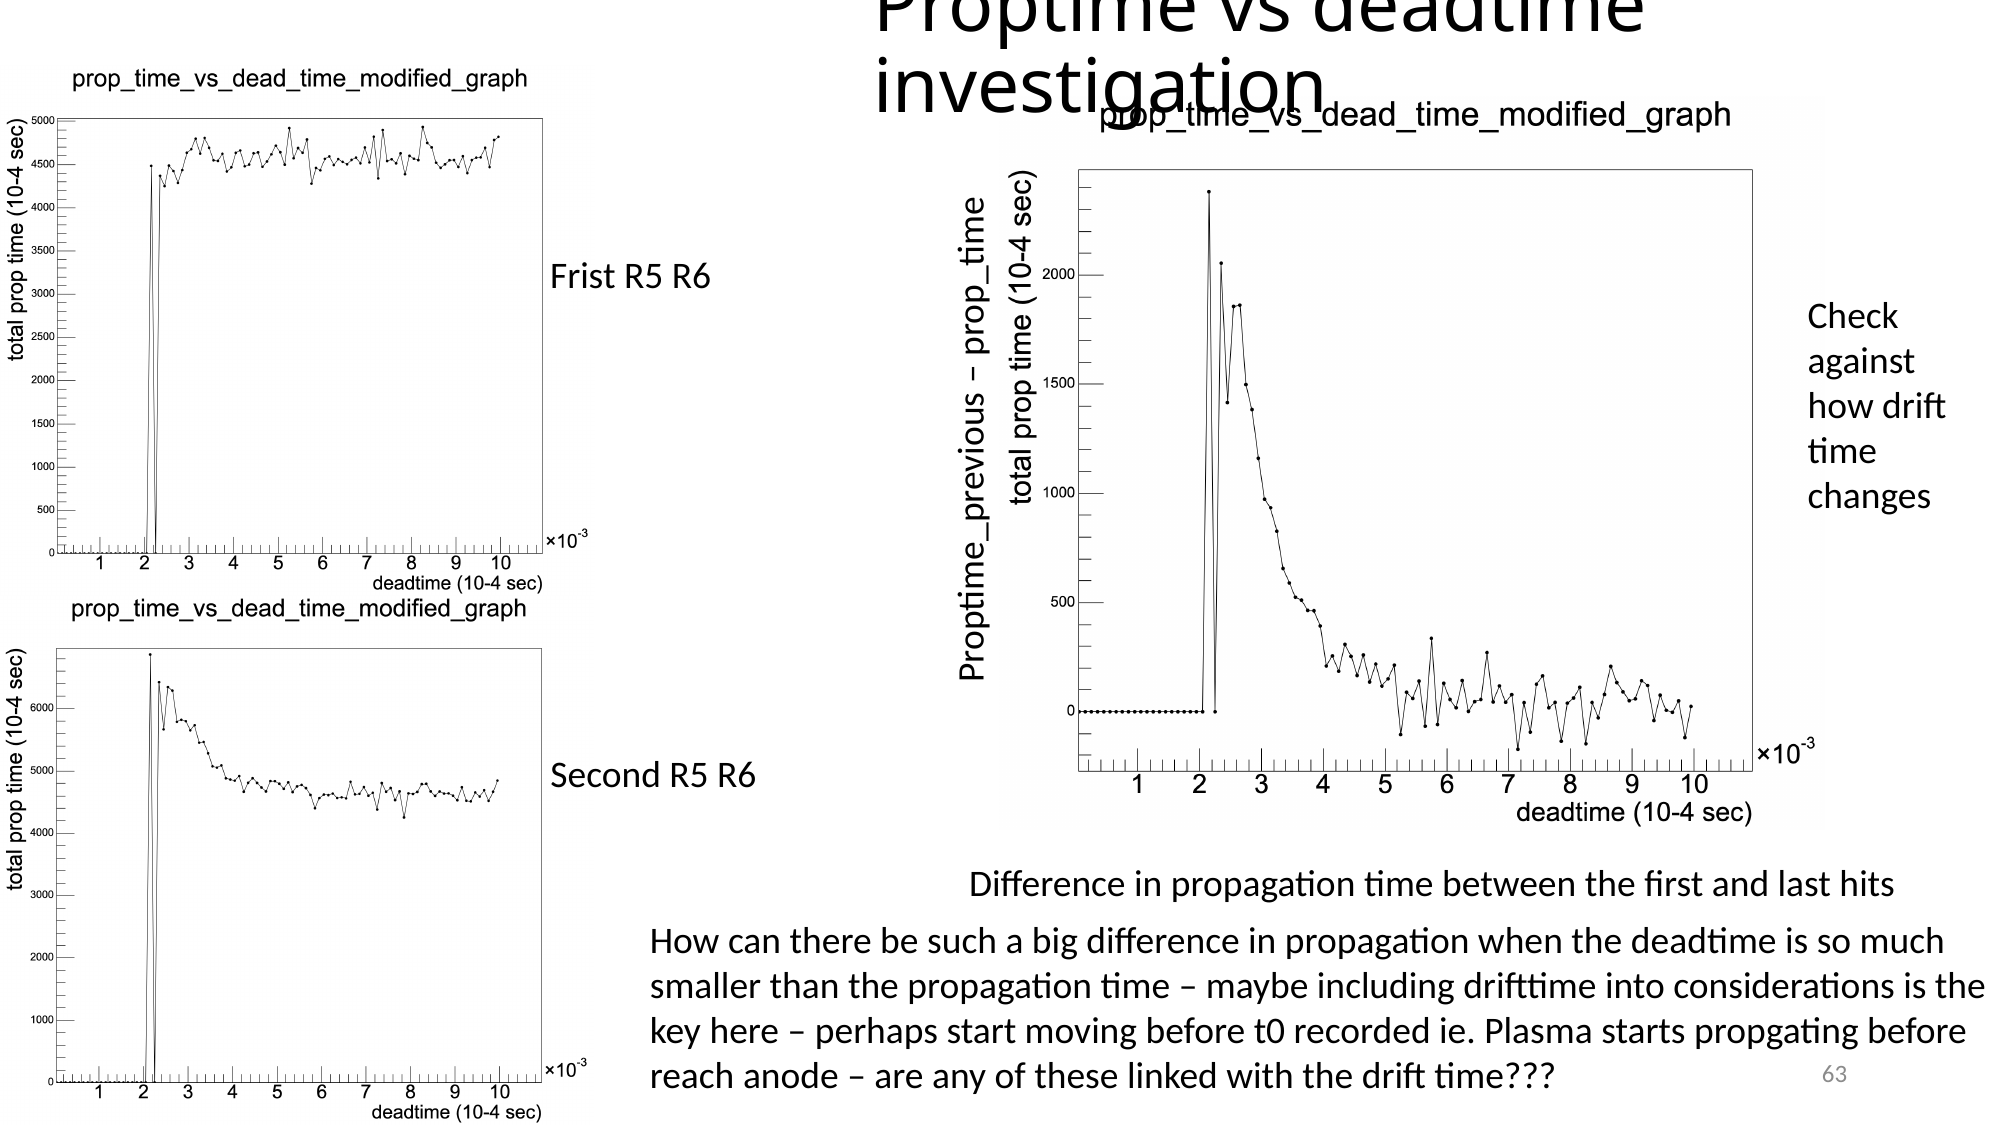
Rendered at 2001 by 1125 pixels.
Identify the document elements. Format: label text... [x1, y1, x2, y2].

text_box Check against how drift time changes [1825, 283, 2000, 524]
text_box How can there be such a big difference in propagation when the deadtime is so much smaller than the propagation time – maybe including drifttime into considerations is the key here – perhaps start moving before t0 recorded ie. Plasma starts propgating before reach anode – are any of these linked with the drift time??? [635, 909, 2000, 1104]
picture [999, 96, 1825, 830]
text_box Difference in propagation time between the first and last hits [954, 851, 1911, 909]
title Proptime vs deadtime investigation [858, 0, 1980, 157]
text_box Proptime_previous – prop_time [938, 181, 999, 697]
text_box Second R5 R6 [594, 742, 781, 803]
text_box Frist R5 R6 [595, 243, 735, 304]
picture [0, 65, 595, 1125]
slide_number 63 [1412, 1042, 1863, 1103]
